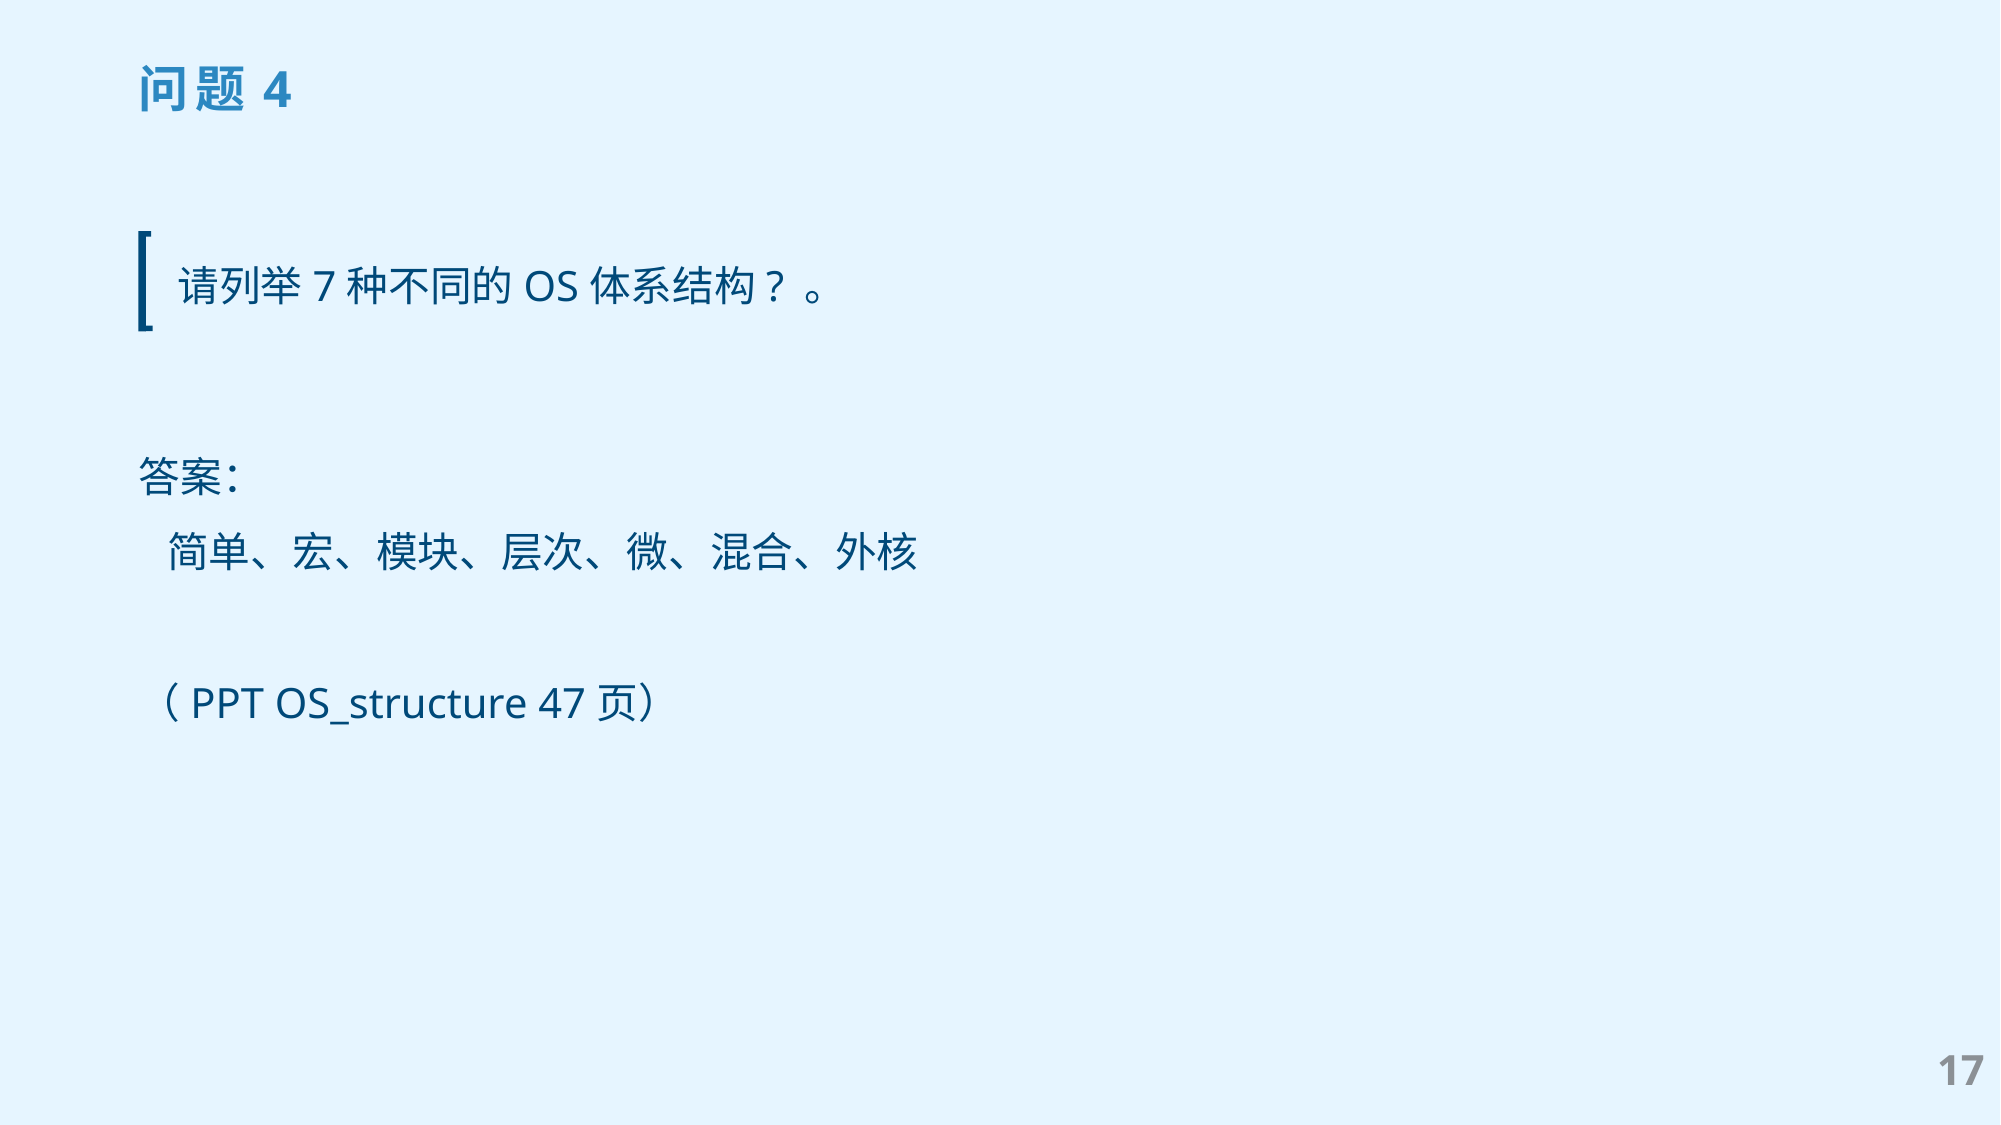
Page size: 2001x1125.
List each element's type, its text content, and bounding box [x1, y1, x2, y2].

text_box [138, 230, 153, 332]
text_box 答案： 简单、宏、模块、层次、微、混合、外核 （PPT OS_structure 47页） [124, 443, 1799, 809]
slide_number 17 [1550, 1042, 2000, 1103]
text_box 问题4 [124, 50, 449, 126]
text_box 请列举7种不同的OS体系结构? 。 [162, 252, 1838, 317]
